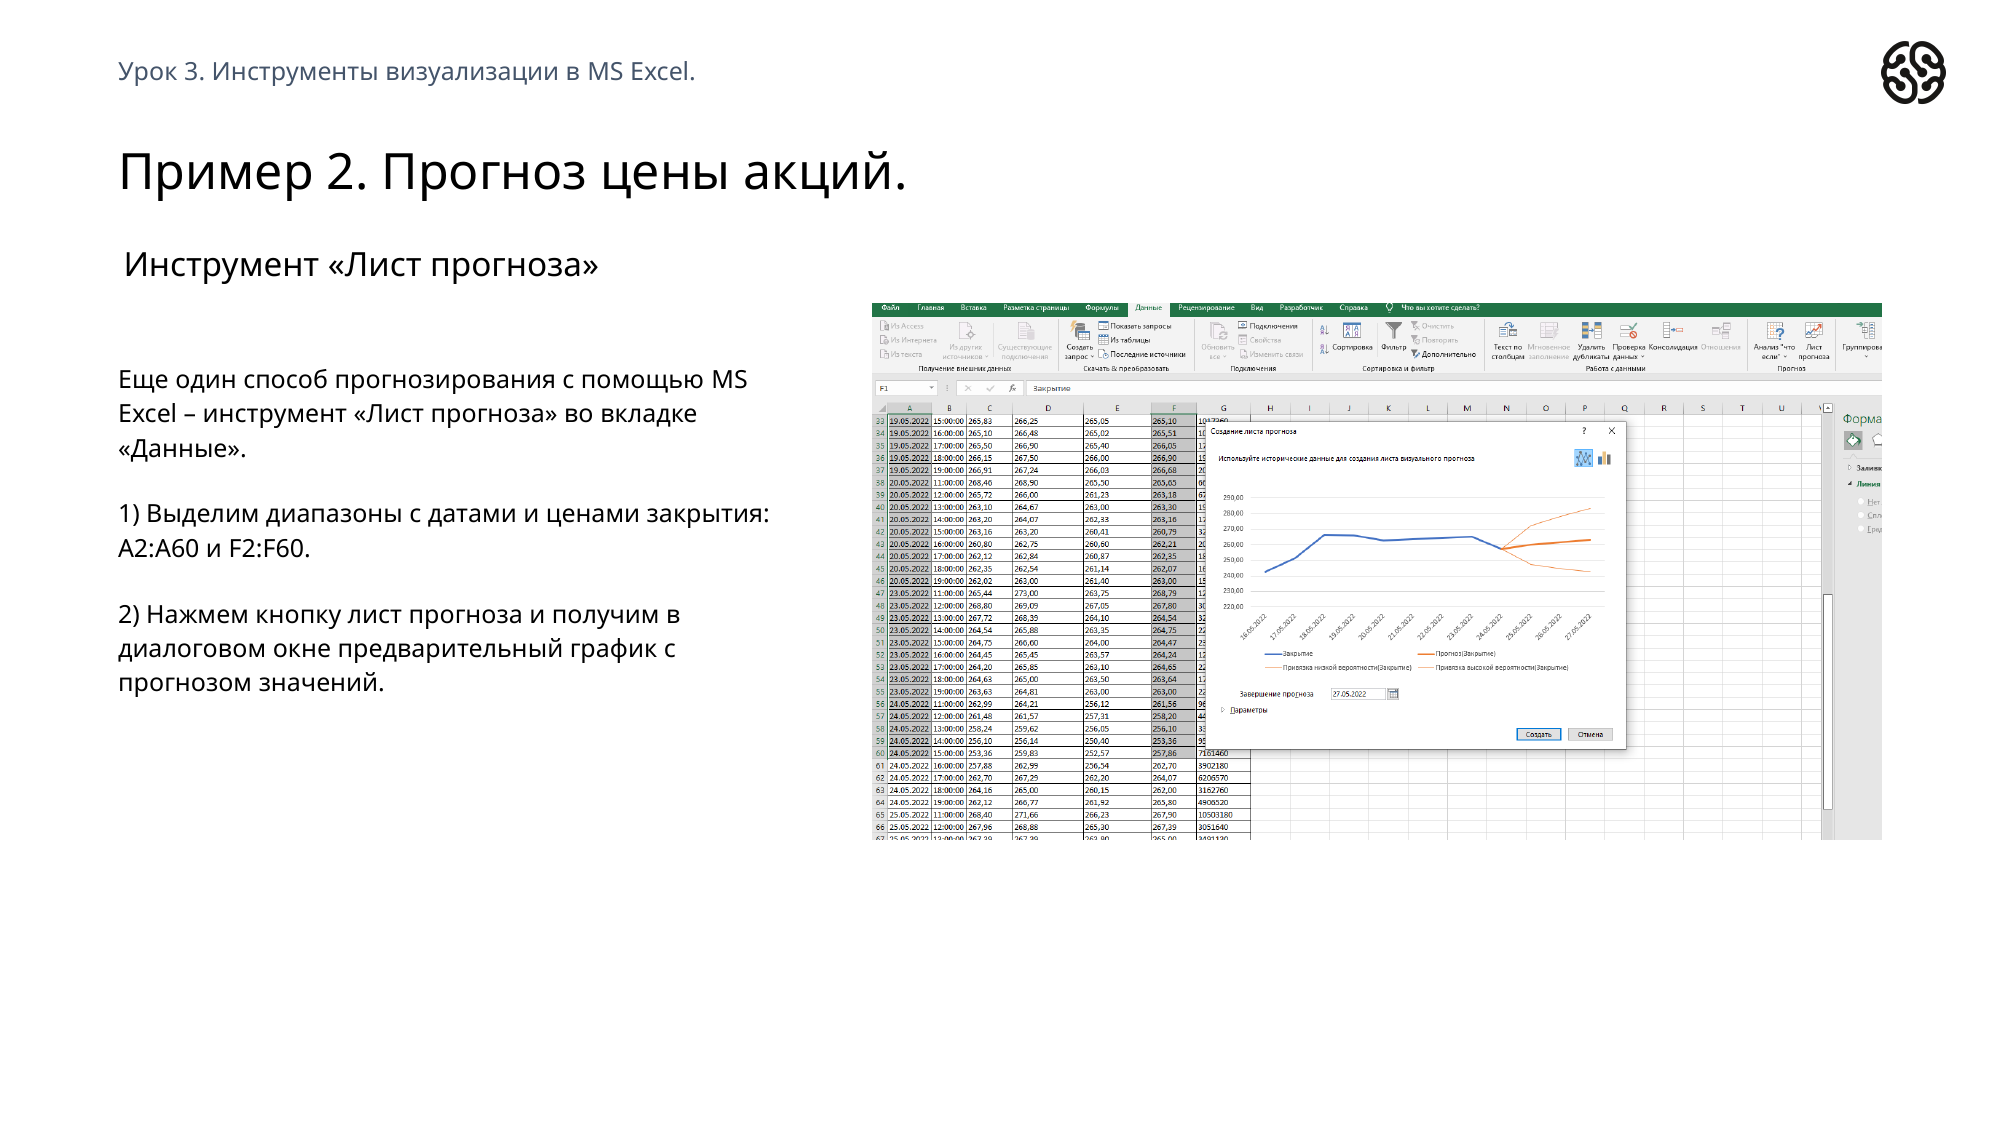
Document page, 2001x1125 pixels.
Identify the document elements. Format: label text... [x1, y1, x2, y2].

text_box Пример 2. Прогноз цены акций. [118, 138, 961, 237]
picture [1881, 40, 1946, 105]
text_box Инструмент «Лист прогноза» Еще один способ прогнозирования с помощью MS Excel – инструмент «Лист прогноза» во вкладке «Данные». 1) Выделим диапазоны с датами и ценами закрытия: A2:A60 и F2:F60. 2) Нажмем кнопку лист прогноза и получим в диалоговом окне предварительный график с прогнозом значений. [118, 237, 814, 894]
picture [872, 303, 1882, 840]
subtitle Урок 3. Инструменты визуализации в MS Excel. [118, 33, 1422, 112]
